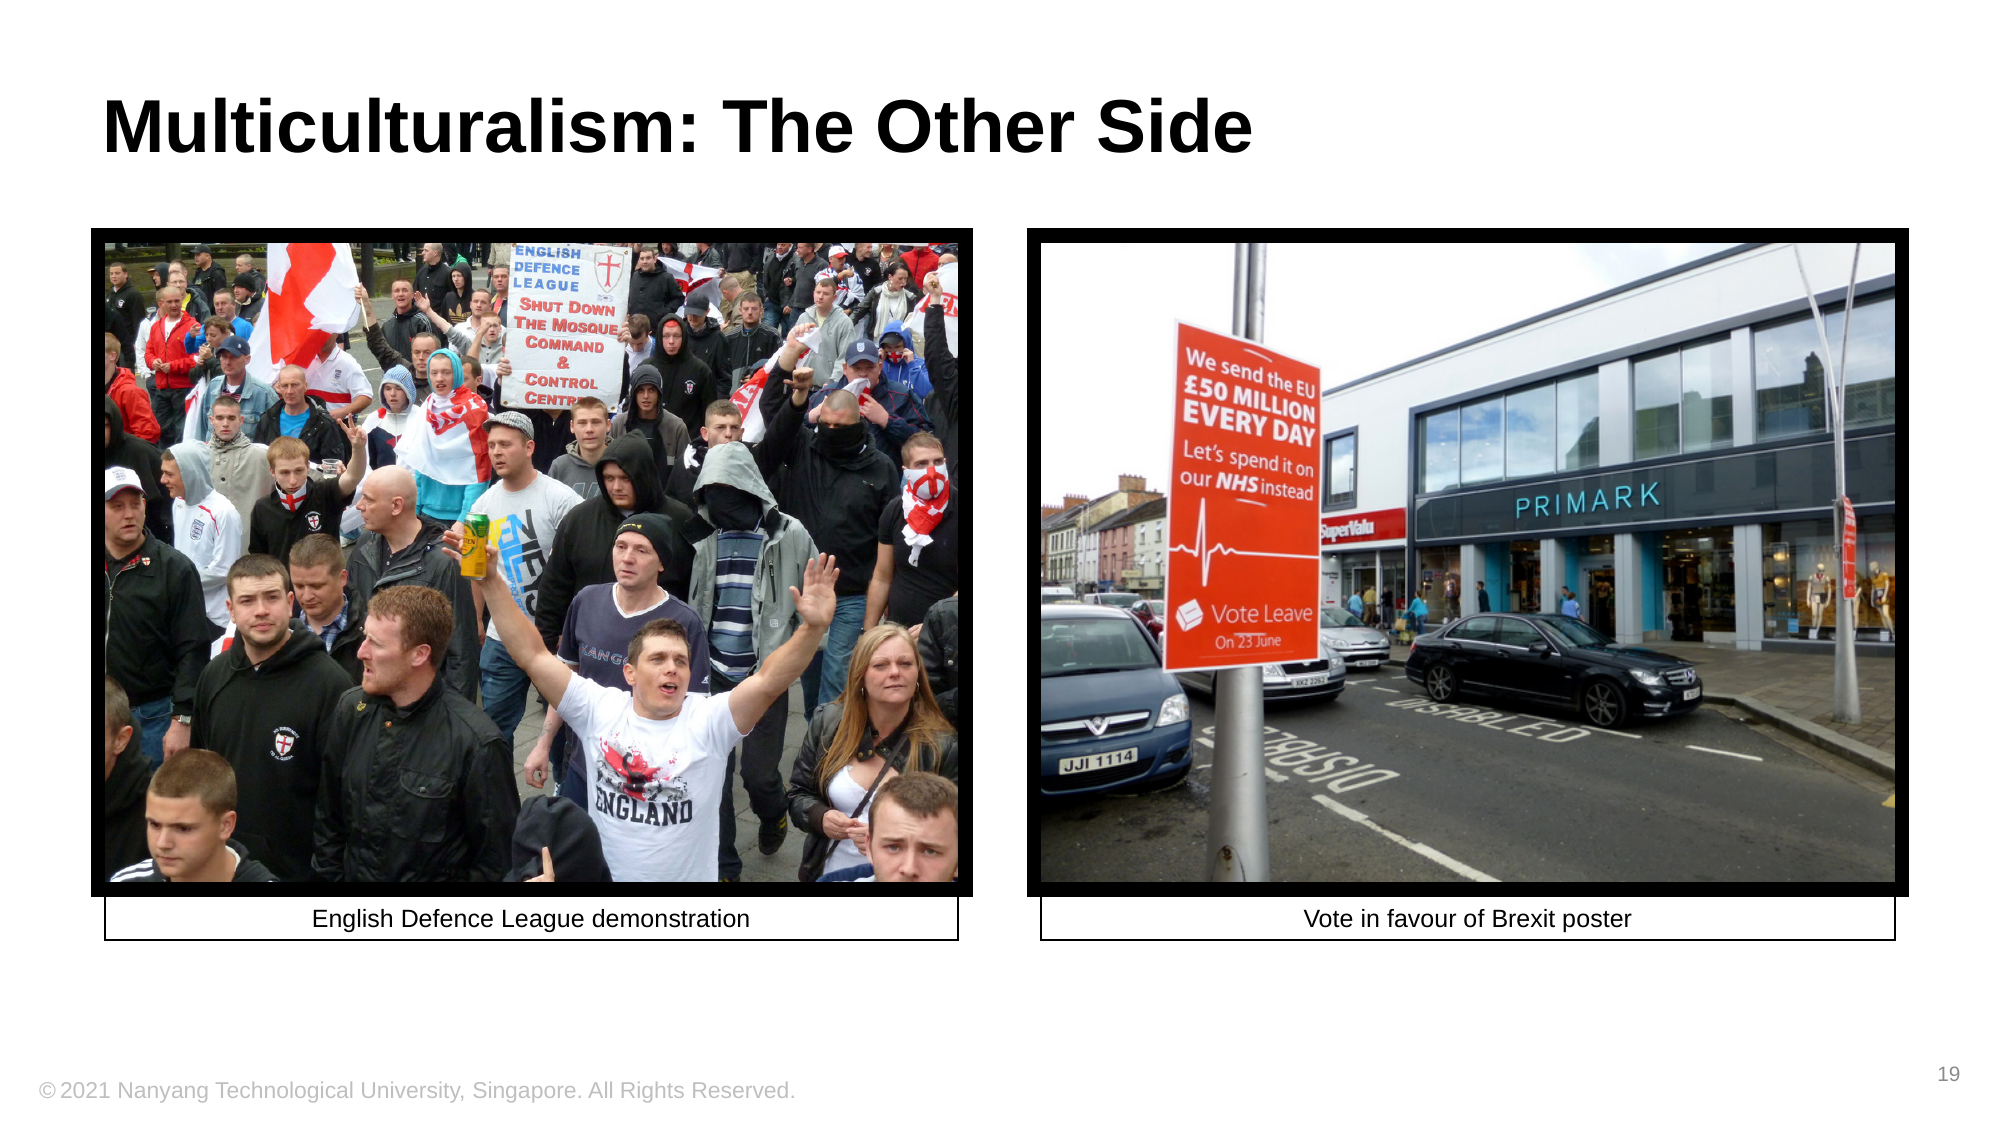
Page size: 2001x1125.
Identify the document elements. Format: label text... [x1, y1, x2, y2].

picture [1041, 242, 1895, 883]
title Multiculturalism: The Other Side [86, 59, 1812, 198]
text_box Vote in favour of Brexit poster [1040, 897, 1896, 941]
text_box English Defence League demonstration [104, 897, 959, 941]
picture [105, 242, 959, 883]
slide_number 19 [1525, 1042, 1976, 1103]
